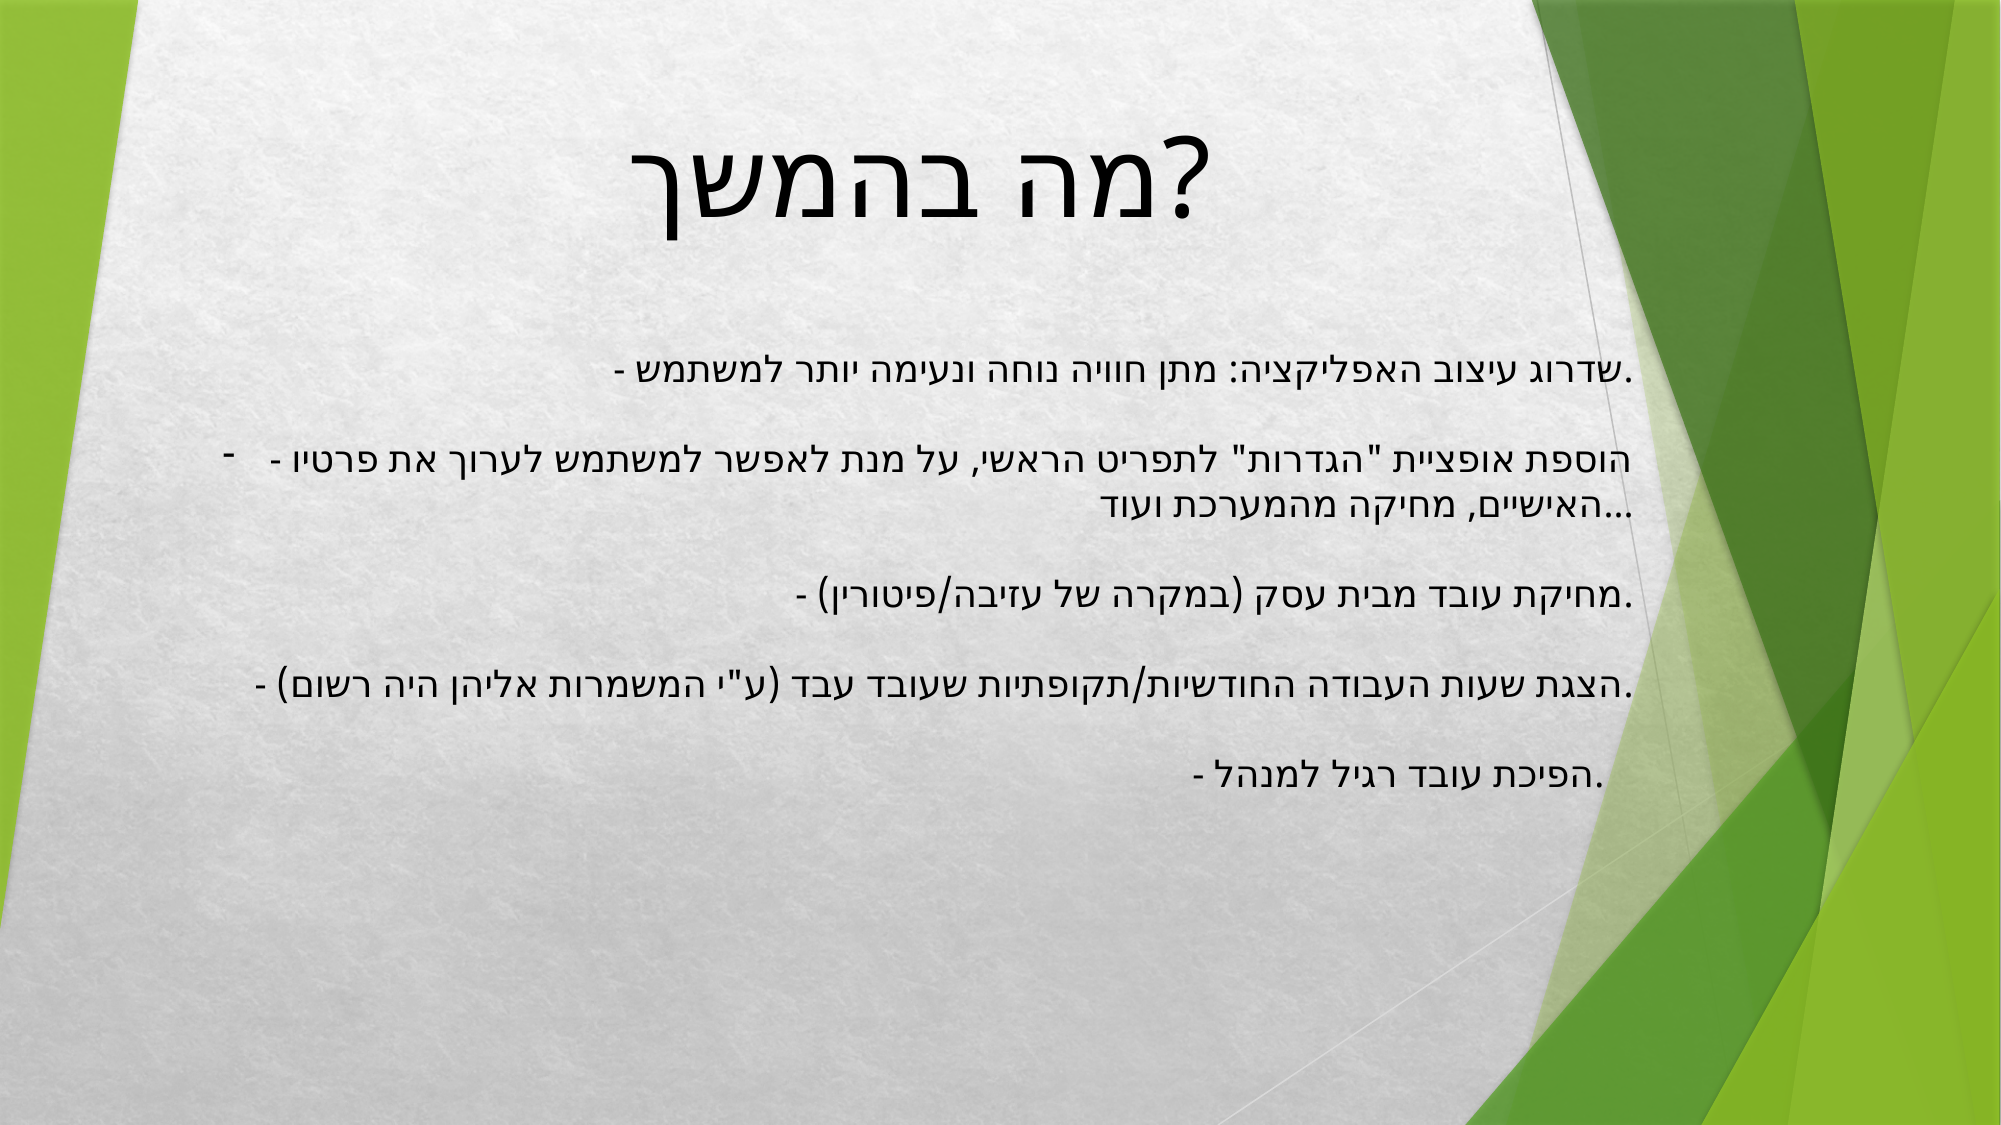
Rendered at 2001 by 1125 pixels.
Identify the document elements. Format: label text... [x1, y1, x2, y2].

text_box - שדרוג עיצוב האפליקציה: מתן חוויה נוחה ונעימה יותר למשתמש. - הוספת אופציית "הגדרות" לתפריט הראשי, על מנת לאפשר למשתמש לערוך את פרטיו האישיים, מחיקה מהמערכת ועוד... - מחיקת עובד מבית עסק (במקרה של עזיבה/פיטורין). - הצגת שעות העבודה החודשיות/תקופתיות שעובד עבד (ע"י המשמרות אליהן היה רשום). - הפיכת עובד רגיל למנהל. [125, 337, 1649, 973]
text_box מה בהמשך? [484, 97, 1354, 248]
